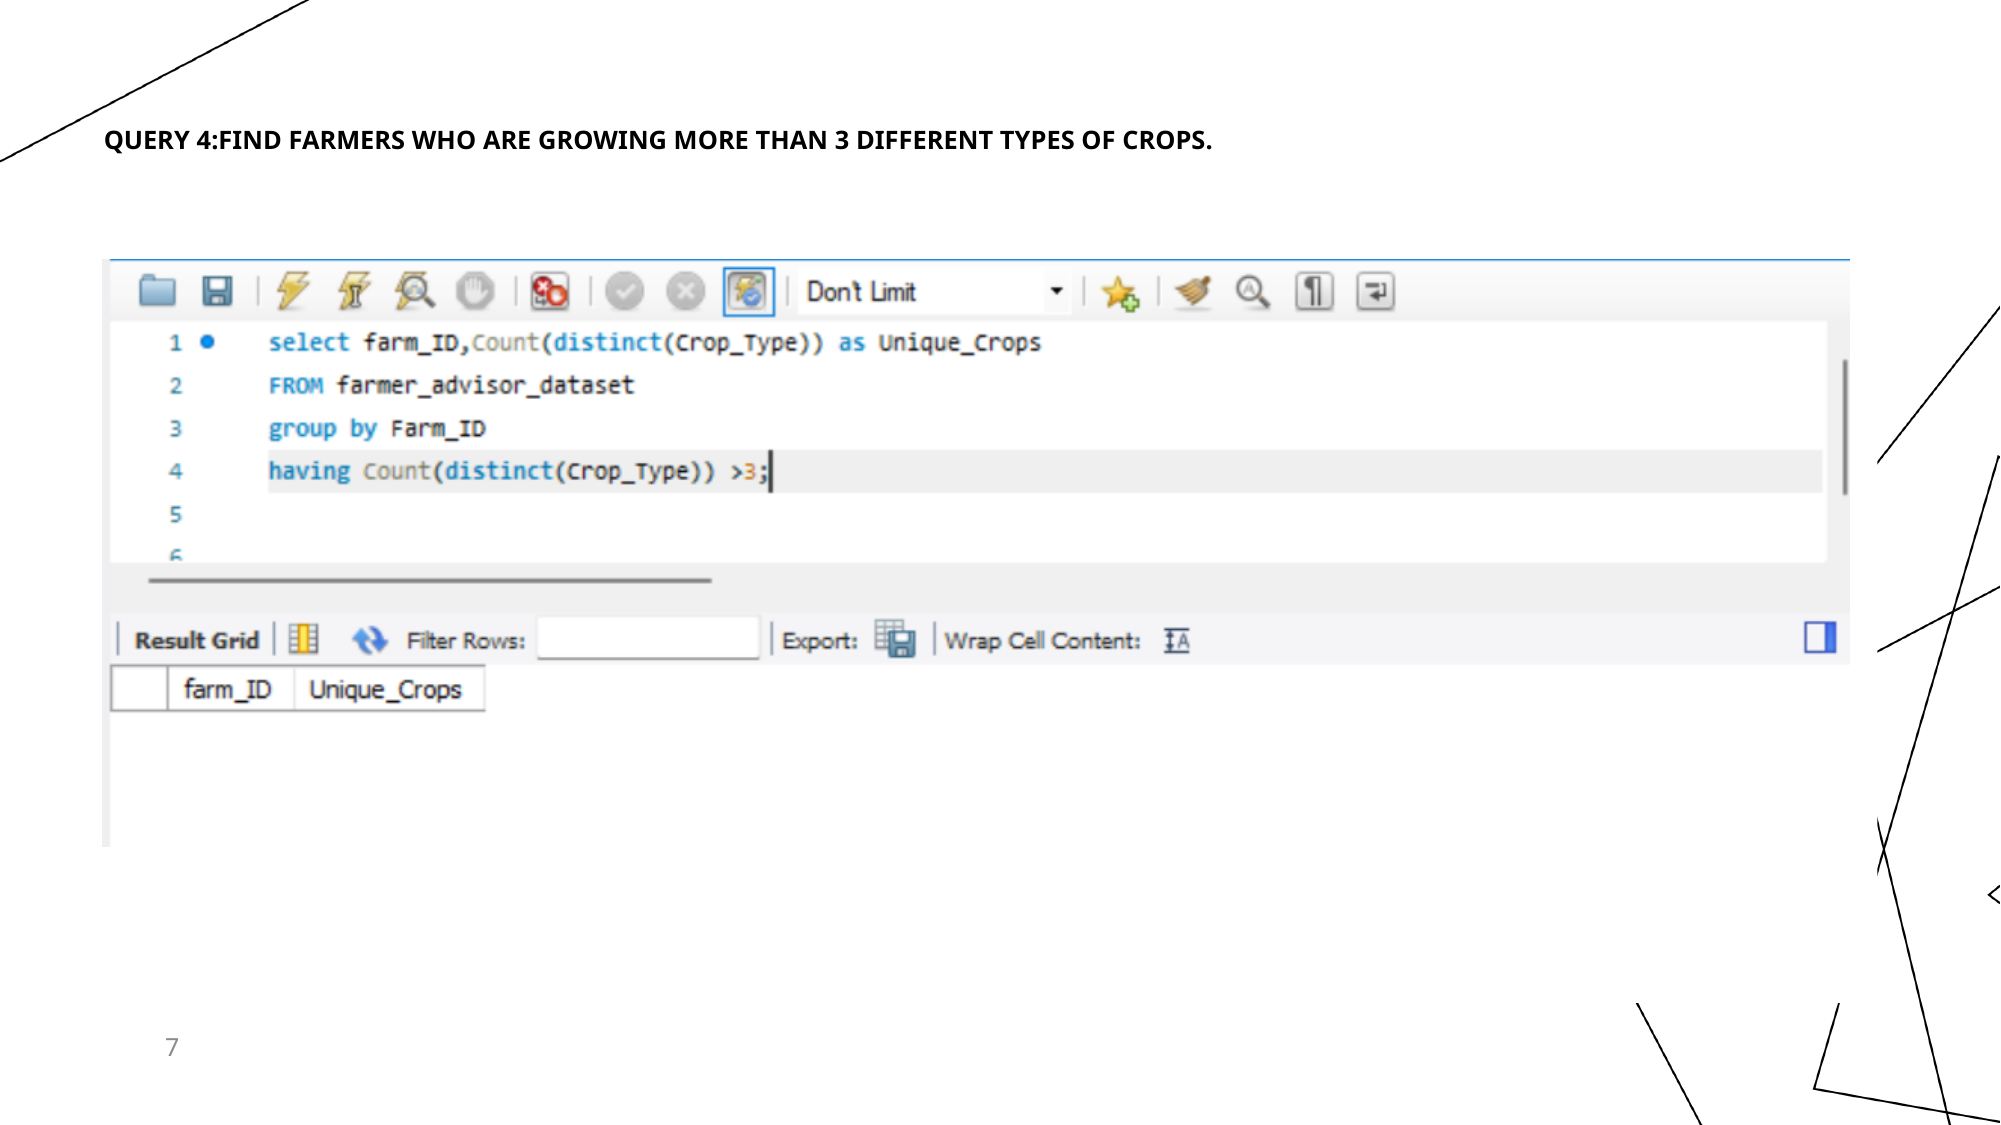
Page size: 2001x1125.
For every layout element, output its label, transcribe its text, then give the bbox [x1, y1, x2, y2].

slide_number 7 [150, 1024, 254, 1074]
picture [0, 0, 1850, 847]
picture [1514, 301, 2000, 1125]
title Query 4:Find farmers who are growing more than 3 different types of crops. [88, 91, 1850, 238]
